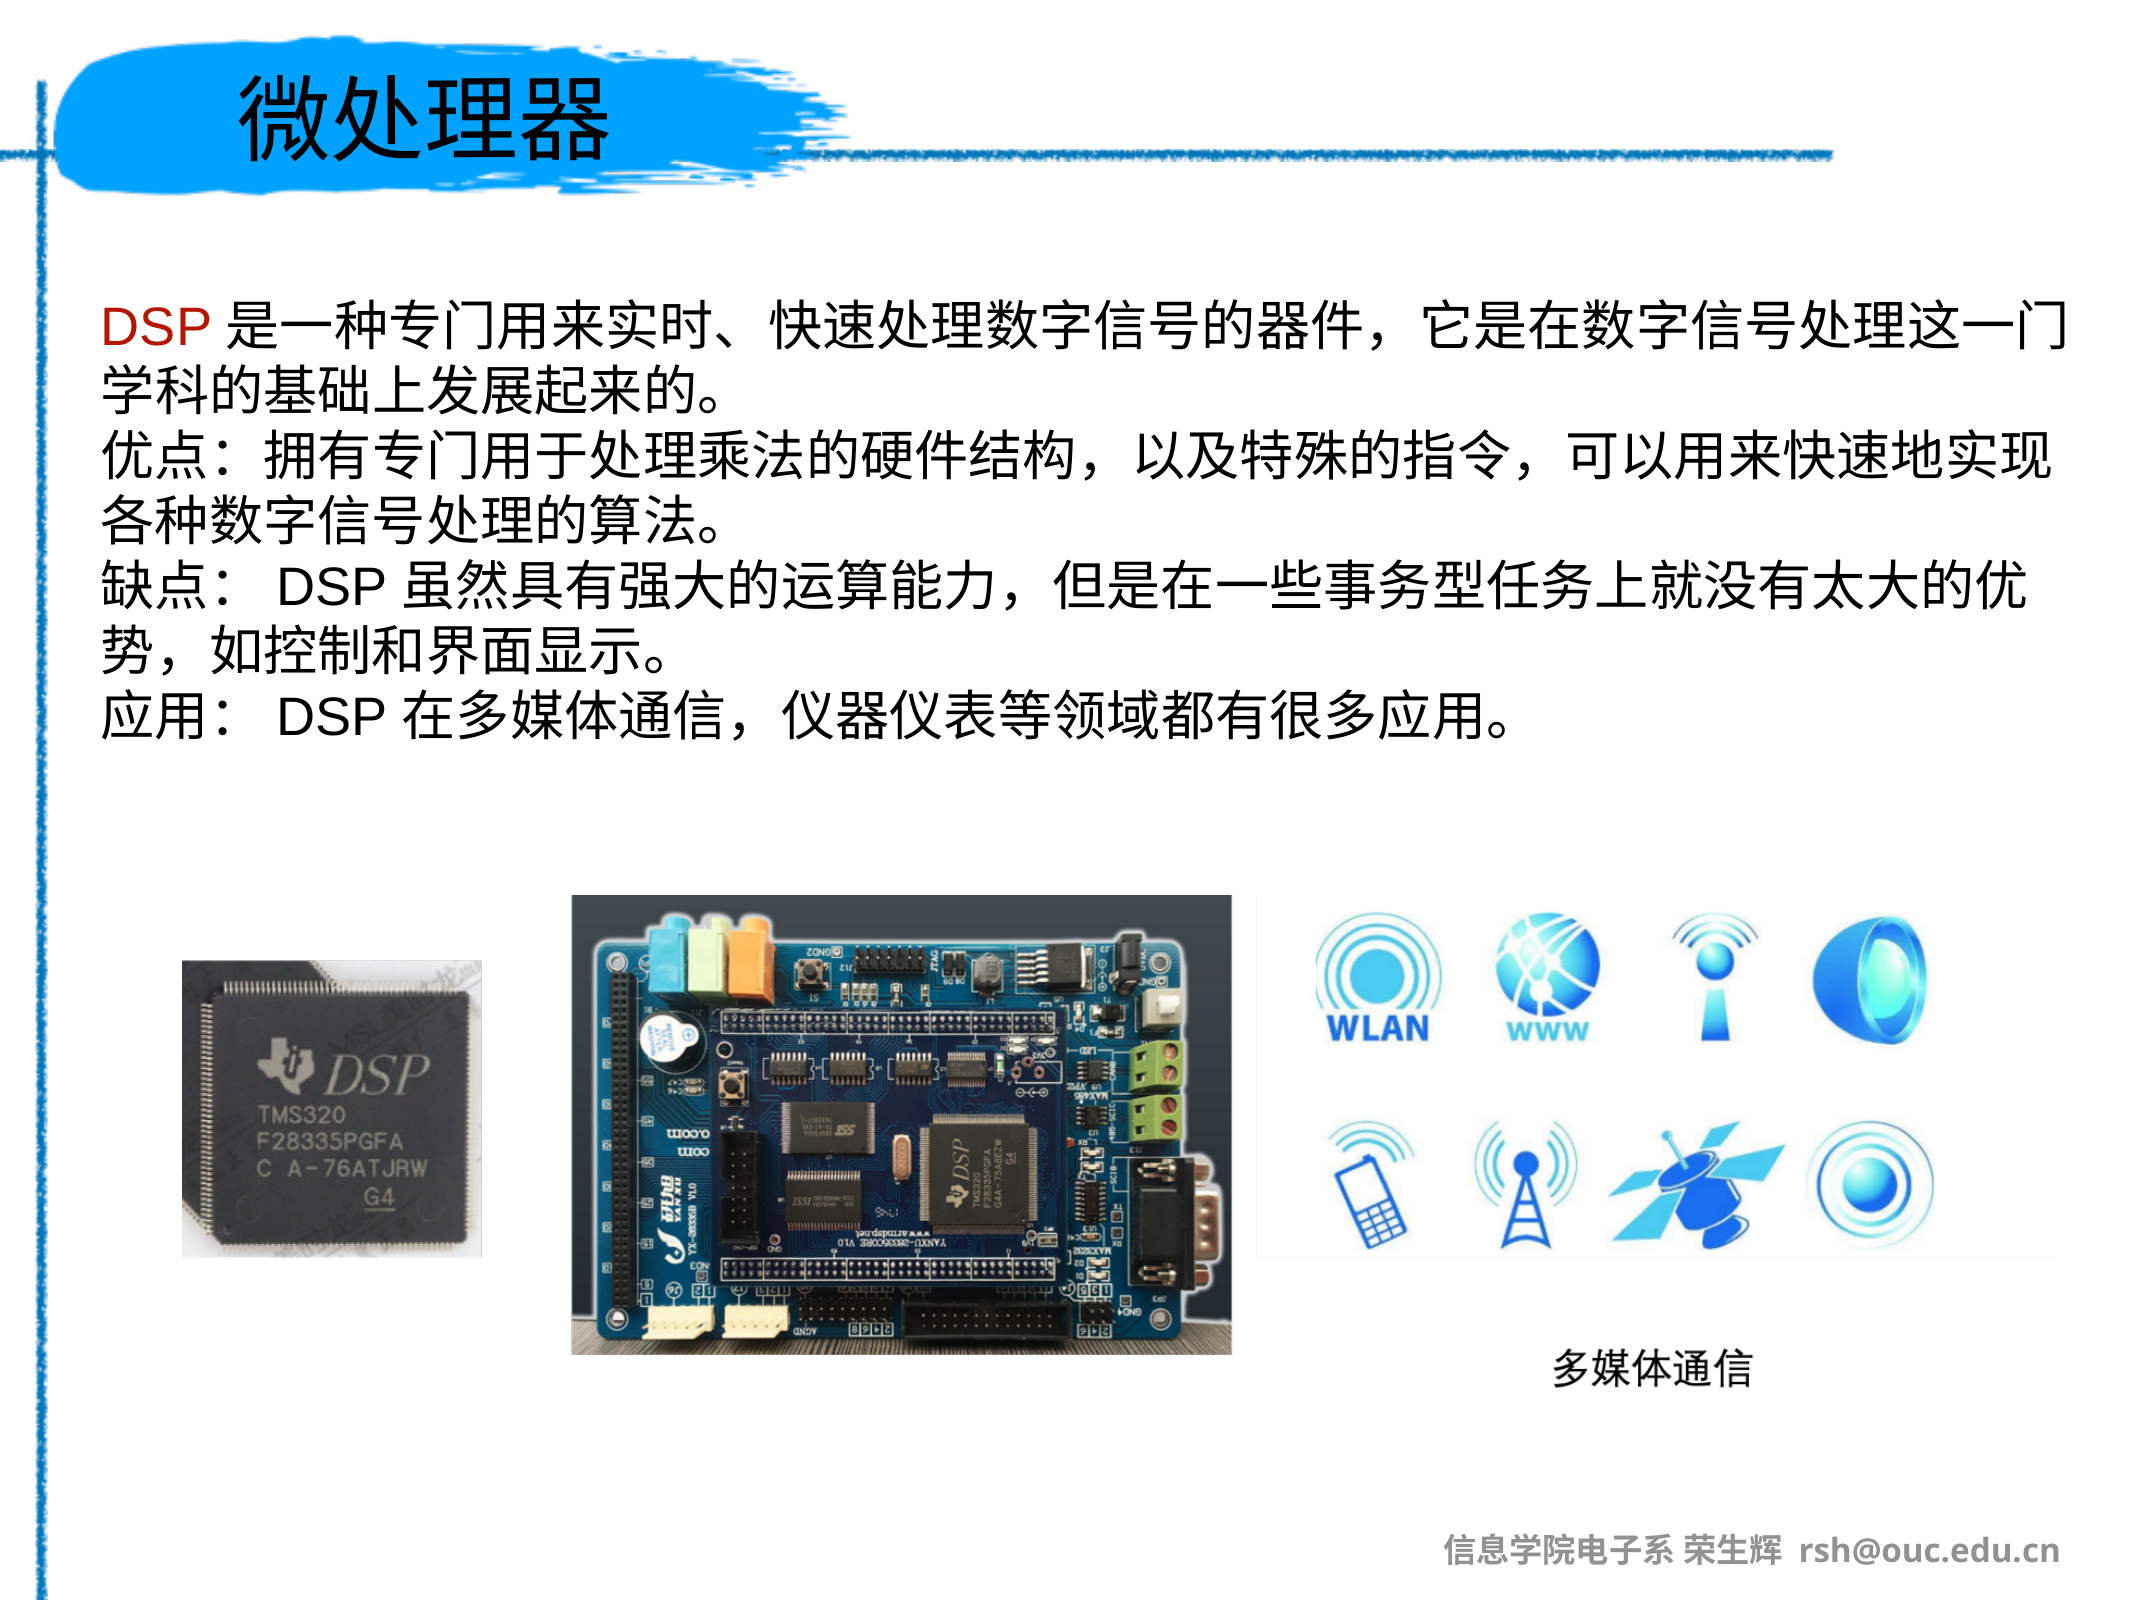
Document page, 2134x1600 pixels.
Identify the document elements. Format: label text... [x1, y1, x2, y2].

text_box DSP是一种专门用来实时、快速处理数字信号的器件，它是在数字信号处理这一门学科的基础上发展起来的。 优点：拥有专门用于处理乘法的硬件结构，以及特殊的指令，可以用来快速地实现各种数字信号处理的算法。 缺点：DSP虽然具有强大的运算能力，但是在一些事务型任务上就没有太大的优势，如控制和界面显示。 应用：DSP在多媒体通信，仪器仪表等领域都有很多应用。 [92, 283, 2105, 755]
picture [181, 895, 2057, 1420]
picture [790, 32, 1841, 200]
picture [0, 32, 59, 1600]
title 微处理器 [58, 22, 791, 210]
